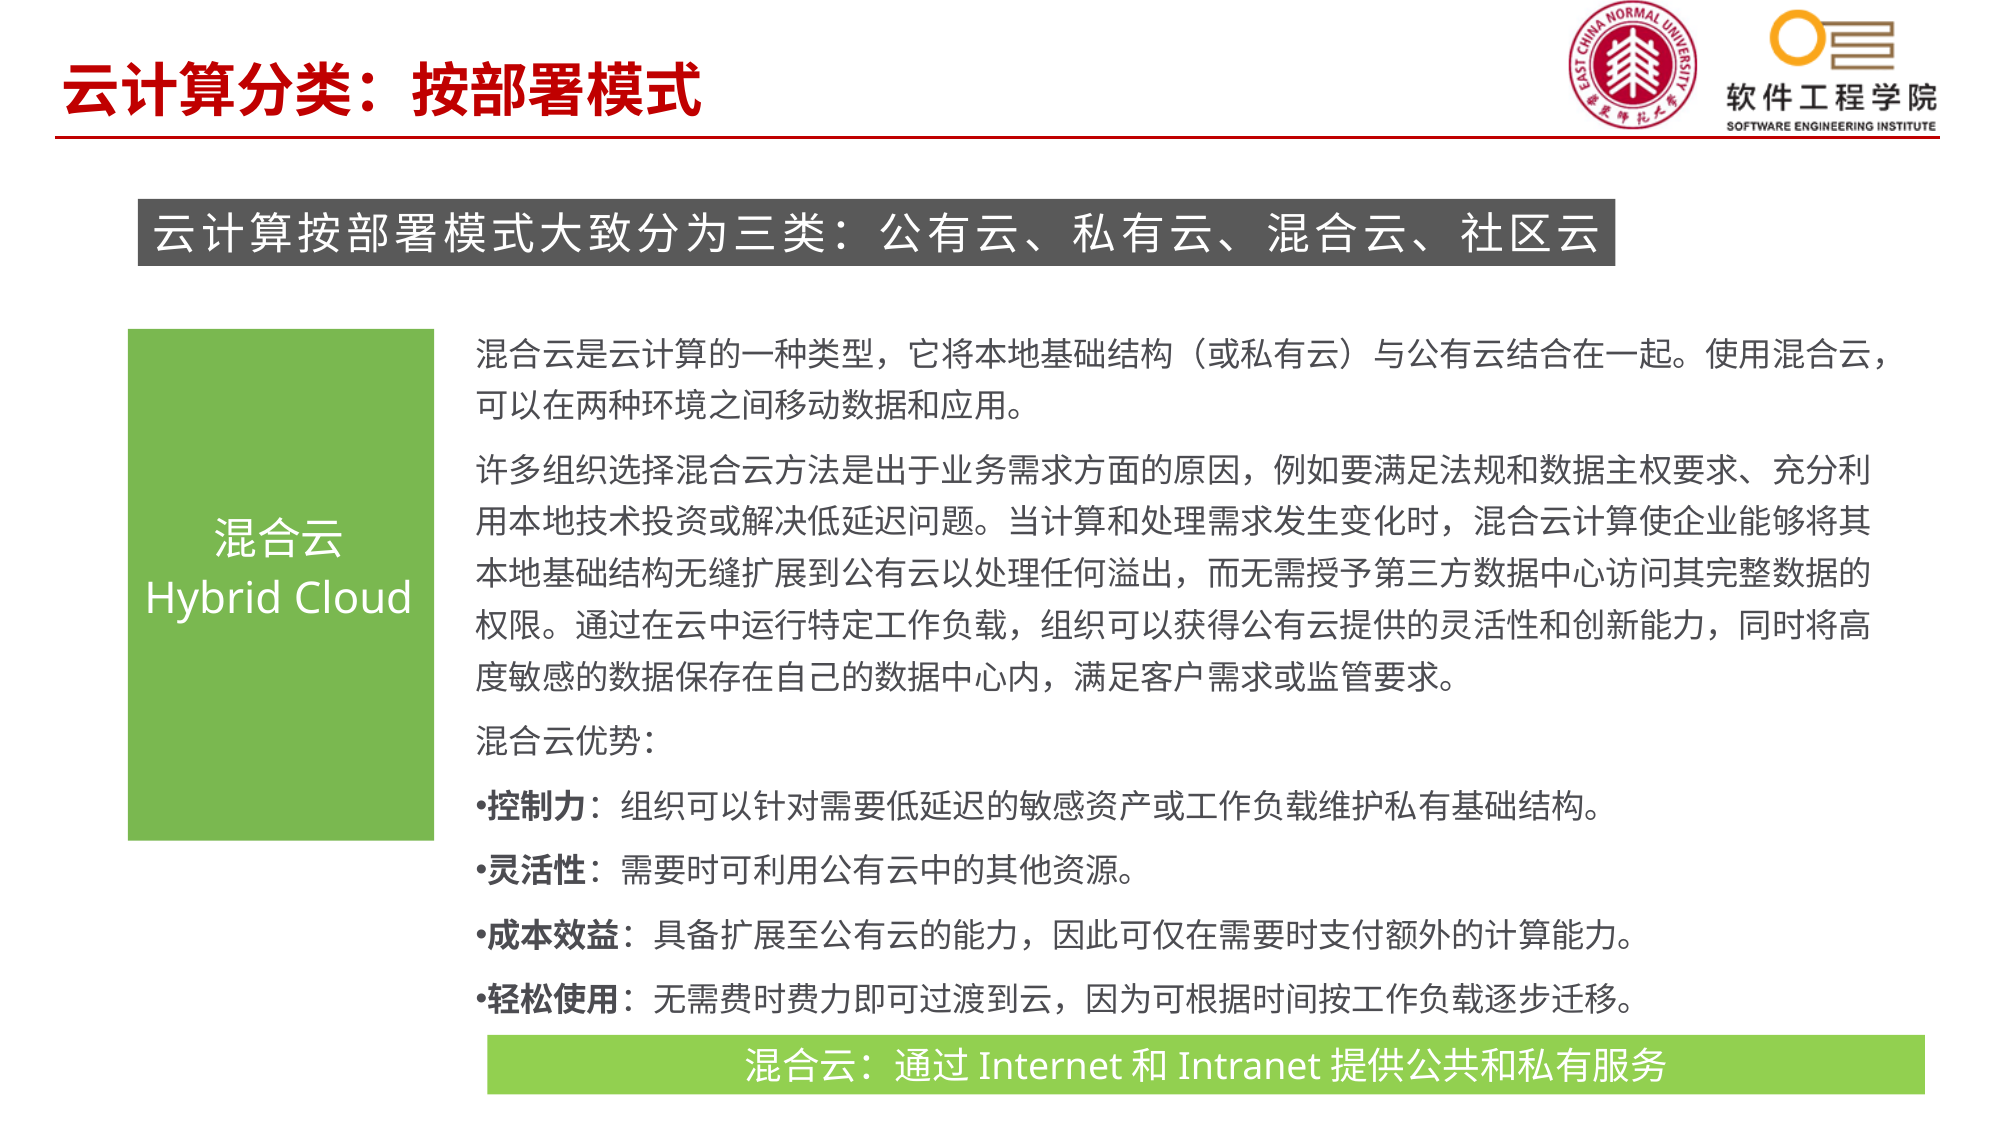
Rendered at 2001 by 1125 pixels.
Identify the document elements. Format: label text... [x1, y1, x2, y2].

text_box [127, 328, 435, 842]
text_box 混合云：通过Internet和Intranet提供公共和私有服务 [487, 1034, 1925, 1095]
text_box 云计算分类：按部署模式 [47, 46, 1541, 131]
text_box 混合云 Hybrid Cloud [129, 496, 429, 630]
text_box 云计算按部署模式大致分为三类：公有云、私有云、混合云、社区云 [137, 198, 1616, 266]
text_box 混合云是云计算的一种类型，它将本地基础结构（或私有云）与公有云结合在一起。使用混合云，可以在两种环境之间移动数据和应用。 许多组织选择混合云方法是出于业务需求方面的原因，例如要满足法规和数据主权要求、充分利用本地技术投资或解决低延迟问题。当计算和处理需求发生变化时，混合云计算使企业能够将其本地基础结构无缝扩展到公有云以处理任何溢出，而无需授予第三方数据中心访问其完整数据的权限。通过在云中运行特定工作负载，组织可以获得公有云提供的灵活性和创新能力，同时将高度敏感的数据保存在自己的数据中心内，满足客户需求或监管要求。 混合云优势： 控制力：组织可以针对需要低延迟的敏感资产或工作负载维护私有基础结构。 灵活性：需要时可利用公有云中的其他资源。 成本效益：具备扩展至公有云的能力，因此可仅在需要时支付额外的计算能力。 轻松使用：无需费时费力即可过渡到云，因为可根据时间按工作负载逐步迁移。 [460, 313, 1910, 1026]
picture [1566, 0, 1953, 131]
